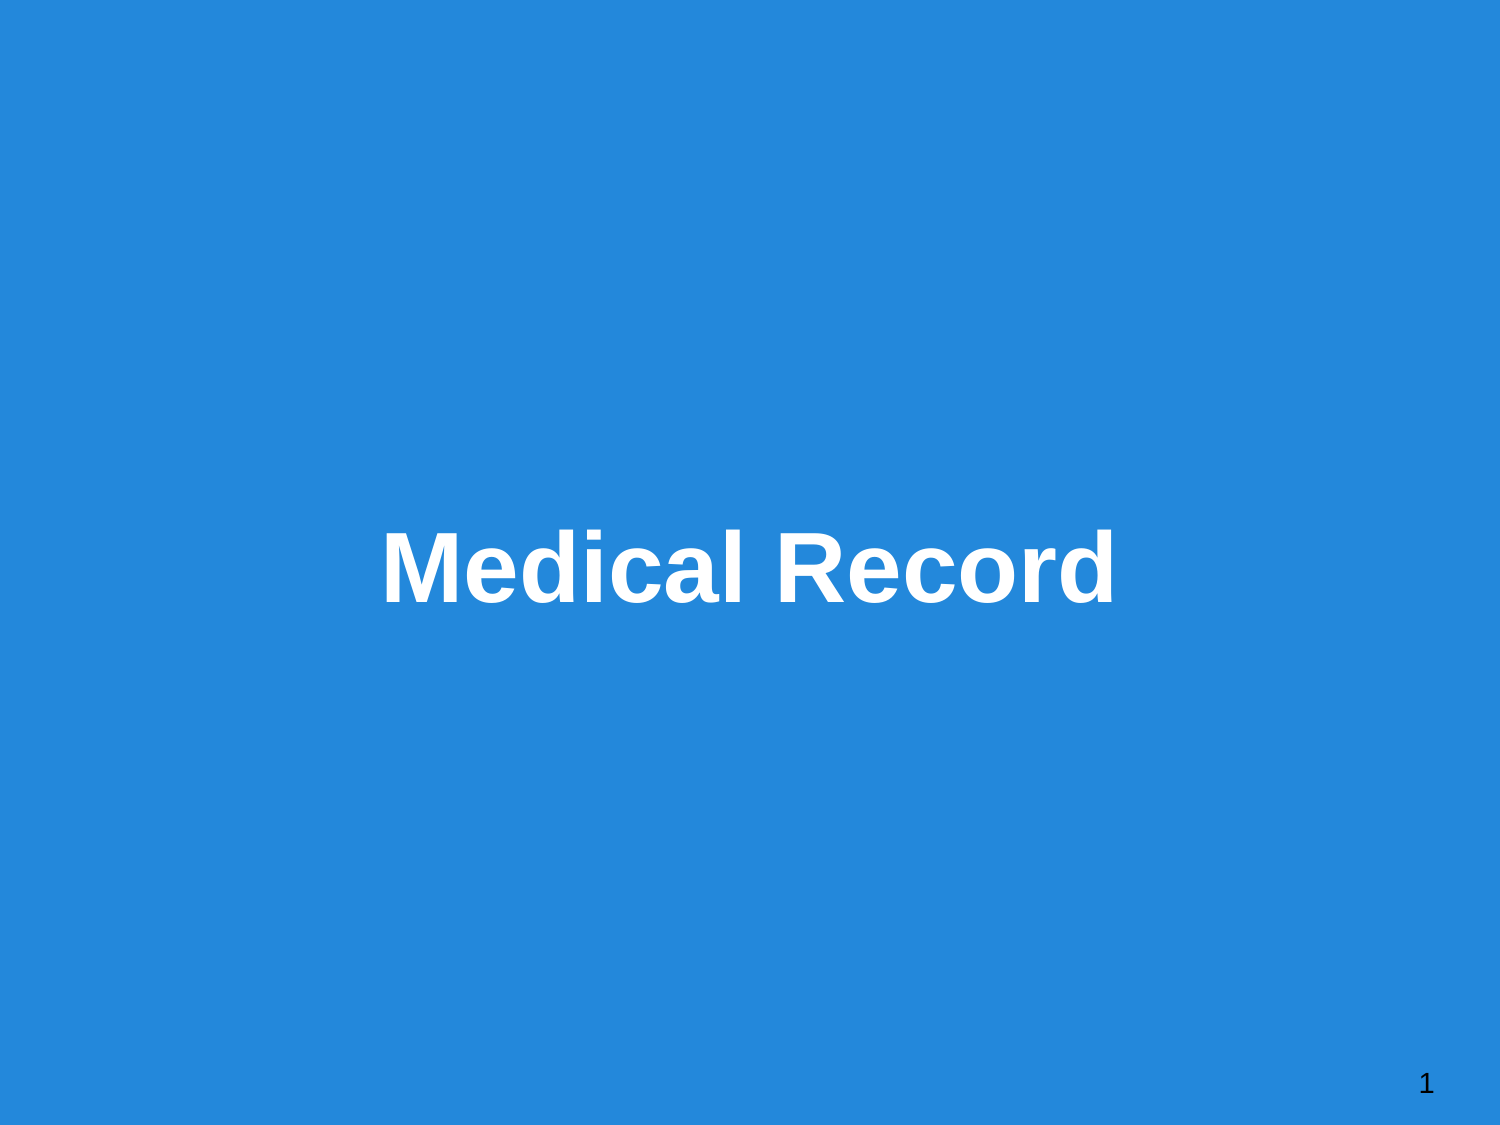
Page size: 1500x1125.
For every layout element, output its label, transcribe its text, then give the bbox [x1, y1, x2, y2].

slide_number 1 [1403, 1038, 1494, 1125]
text_box Medical Record [0, 339, 1500, 786]
